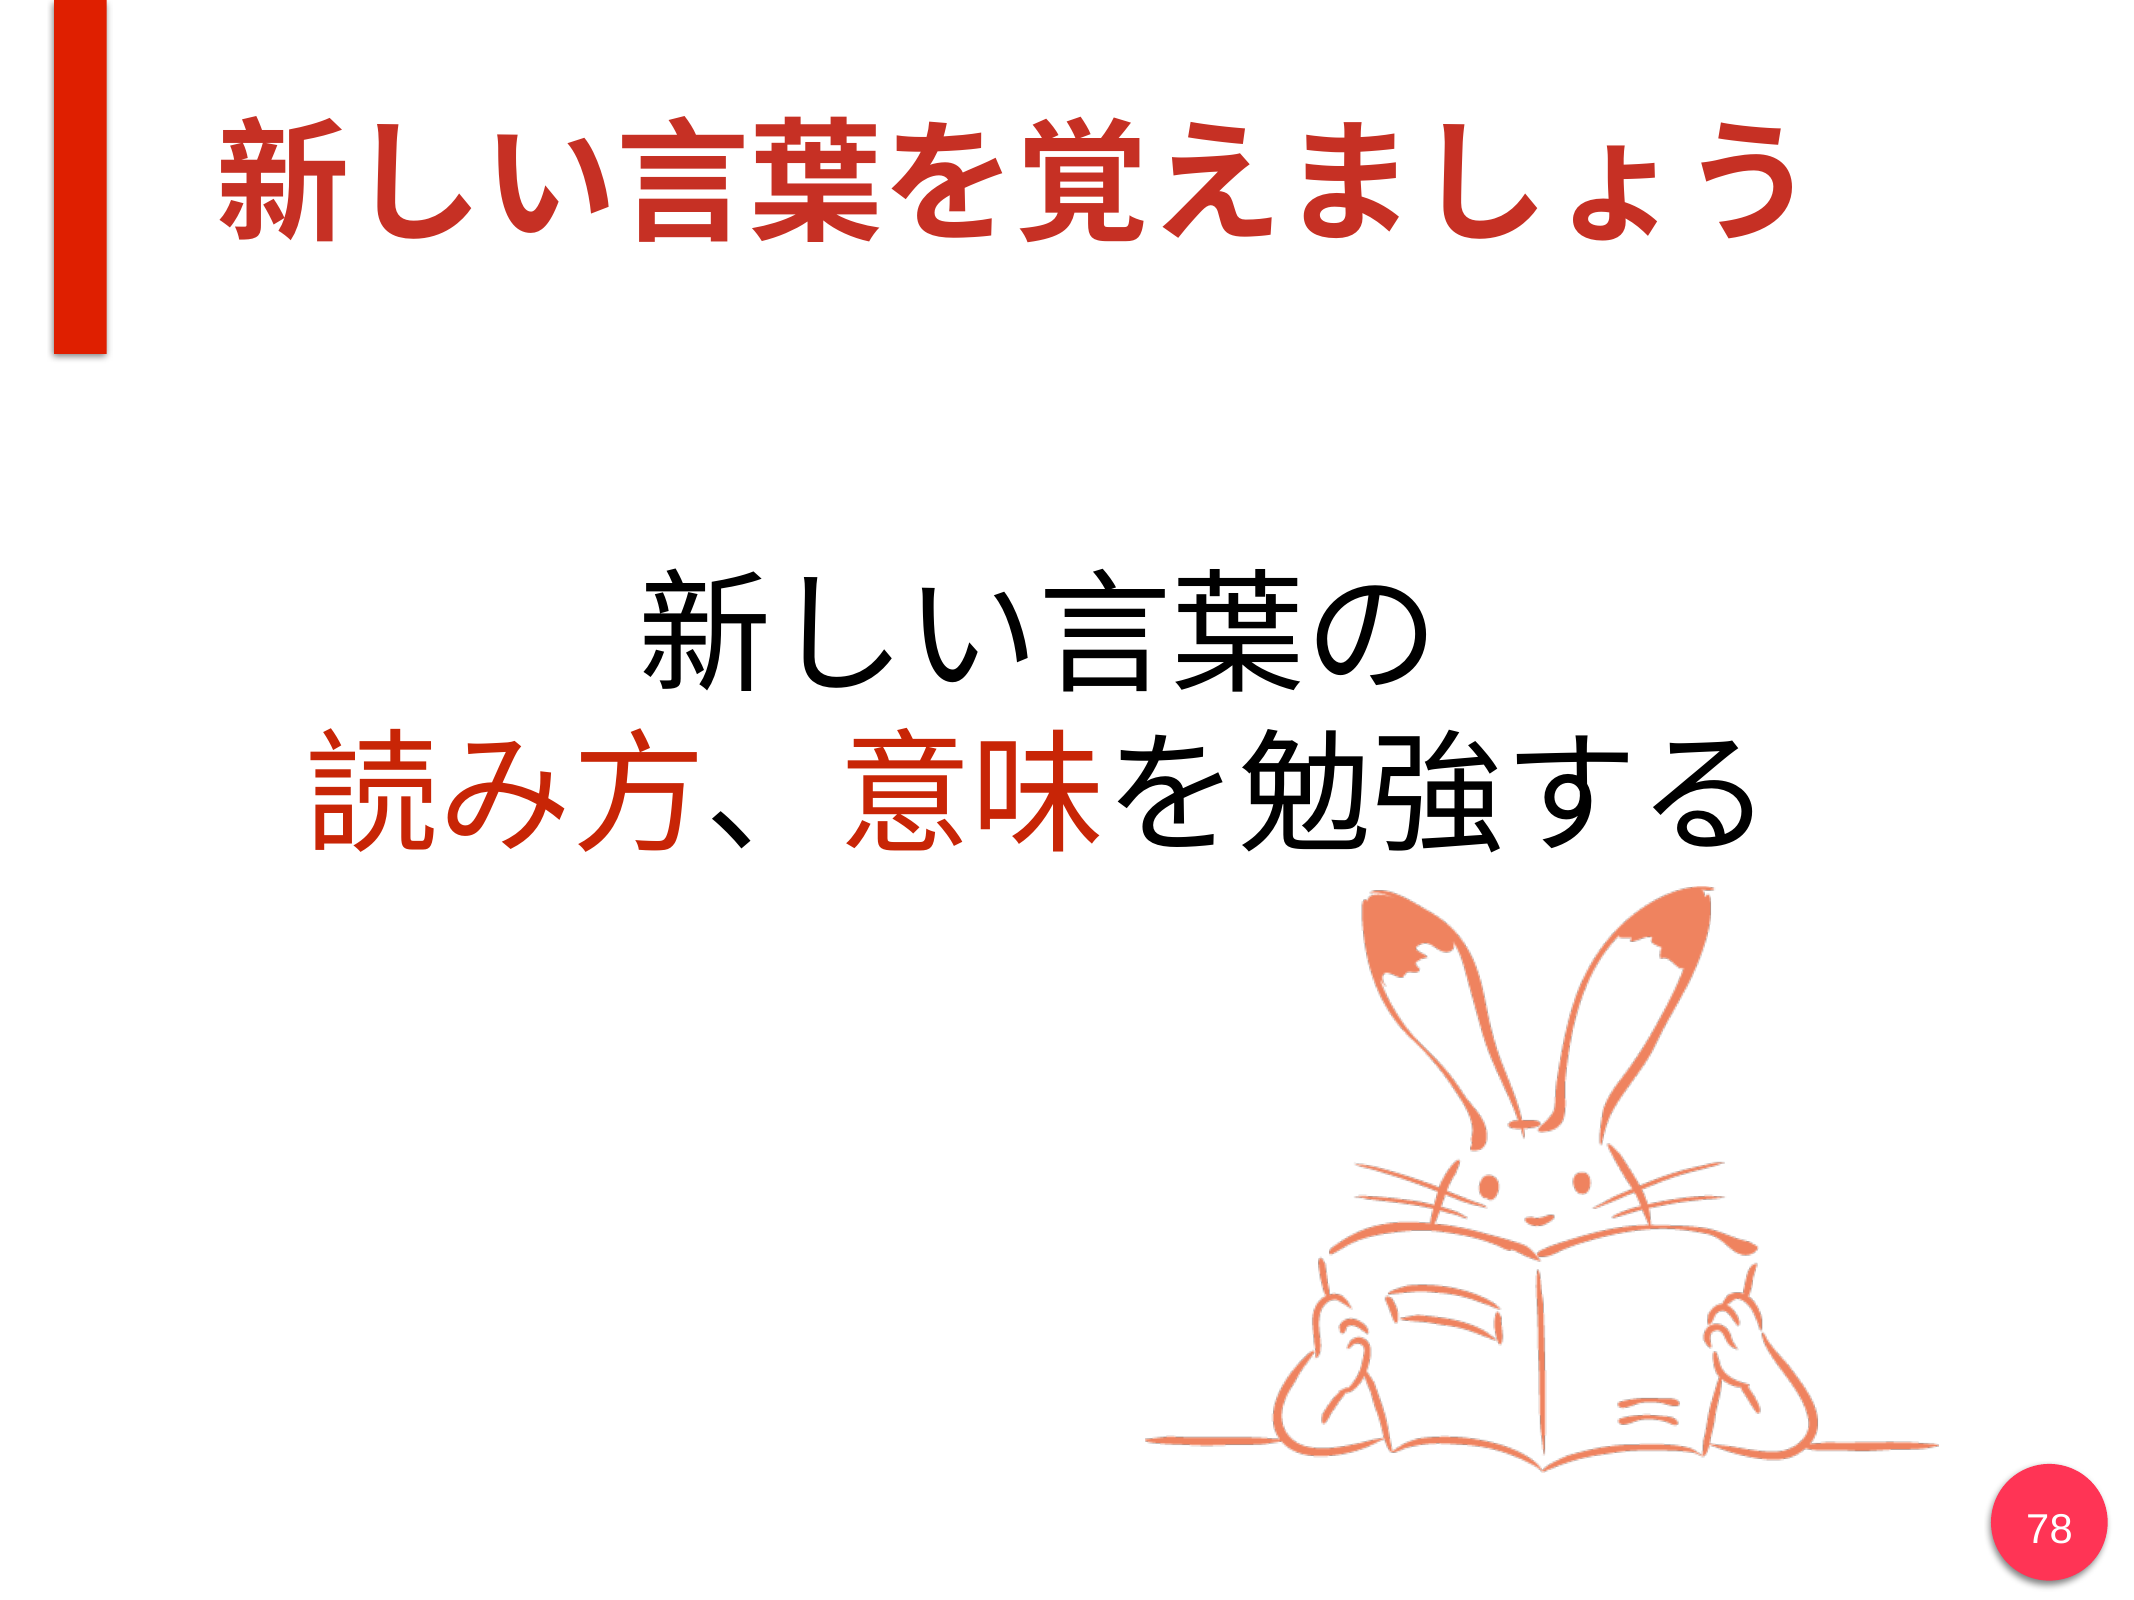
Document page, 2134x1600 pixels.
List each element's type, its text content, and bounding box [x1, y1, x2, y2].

slide_number 78 [2012, 1493, 2087, 1600]
picture [1145, 886, 1940, 1473]
text_box 新しい言葉の 読み方、意味を勉強する [227, 452, 1851, 965]
title 新しい言葉を覚えましょう [208, 18, 2030, 336]
